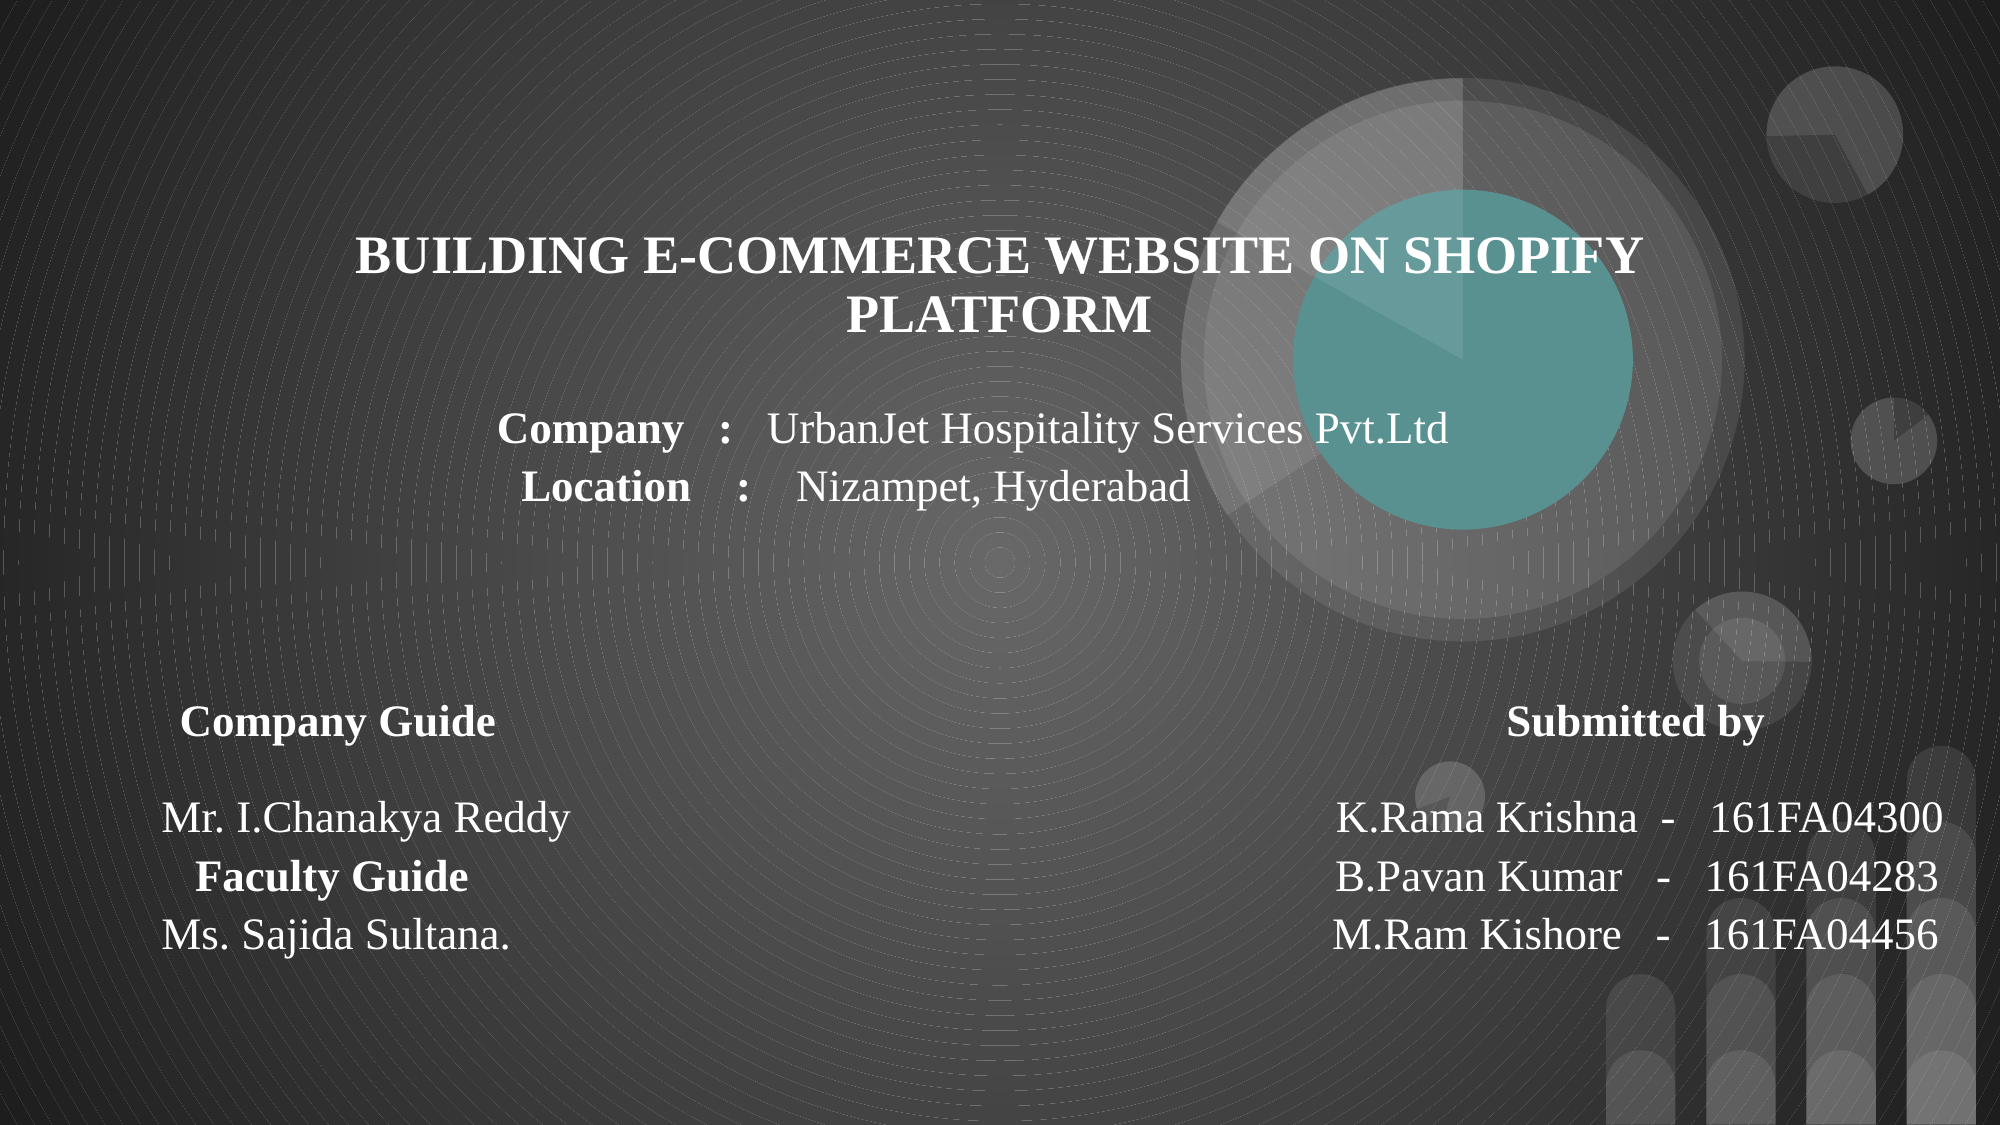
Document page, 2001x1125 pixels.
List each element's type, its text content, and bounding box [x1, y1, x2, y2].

subtitle Company : UrbanJet Hospitality Services Pvt.Ltd Location : Nizampet, Hyderabad Company Guide Submitted by Mr. I.Chanakya Reddy K.Rama Krishna - 161FA04300 Faculty Guide B.Pavan Kumar - 161FA04283 Ms. Sajida Sultana. M.Ram Kishore - 161FA04456 [0, 405, 2000, 1125]
title BUILDING E-COMMERCE WEBSITE ON SHOPIFY PLATFORM [249, 125, 1750, 352]
